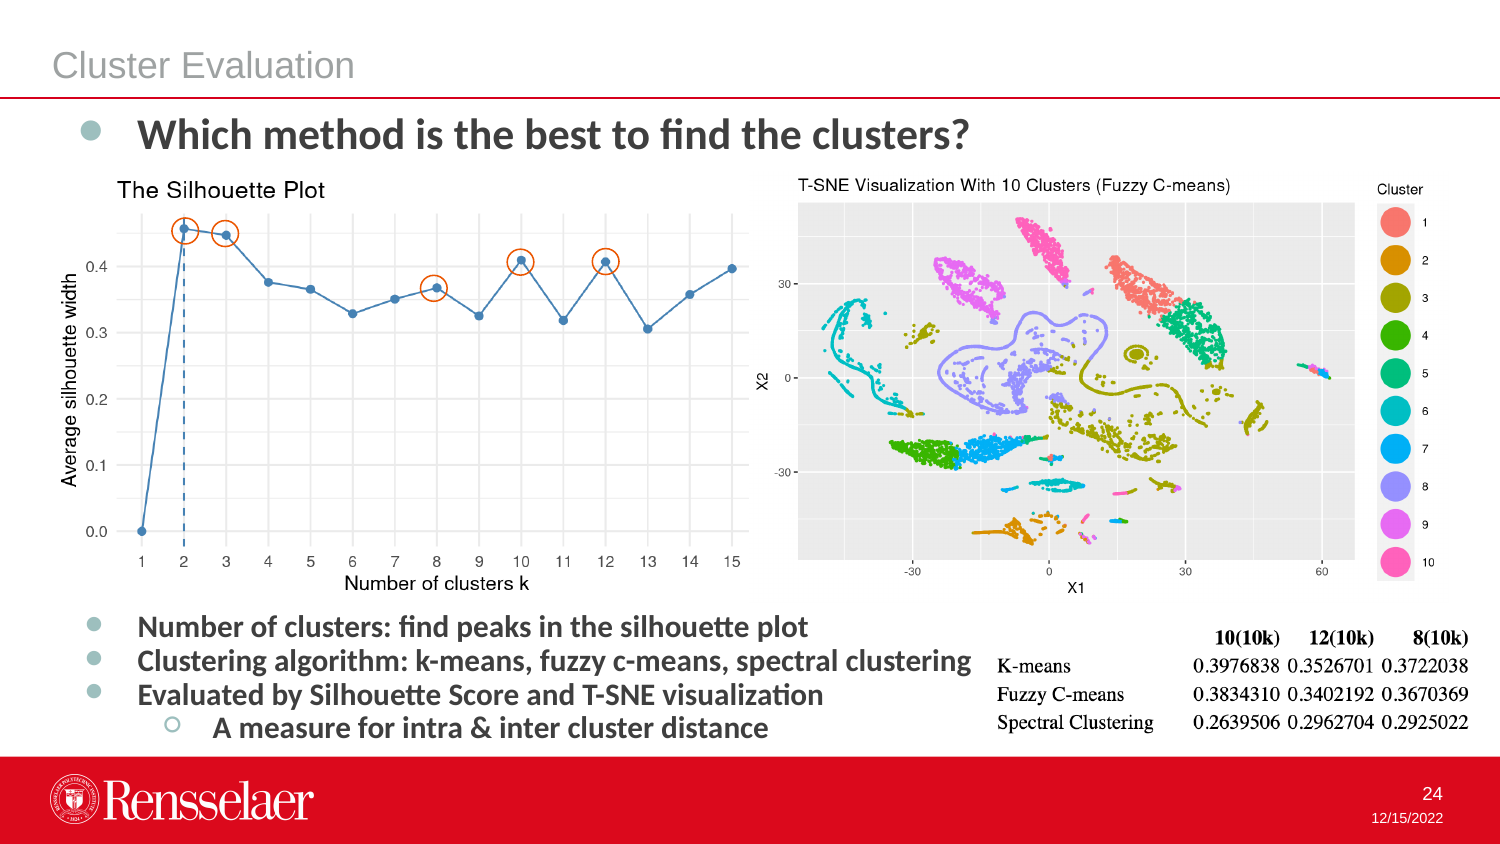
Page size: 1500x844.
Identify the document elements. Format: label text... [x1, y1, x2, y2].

picture [988, 618, 1474, 739]
list Number of clusters: find peaks in the silhouette plot Clustering algorithm: k-means, fuzzy c-means, spectral clustering Evaluated by Silhouette Score and T-SNE visualization A measure for intra & inter cluster distance [47, 605, 1454, 755]
picture [50, 774, 314, 824]
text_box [50, 170, 1450, 604]
list Cluster Evaluation [36, 33, 1403, 98]
list Which method is the best to find the clusters? [47, 104, 1453, 173]
